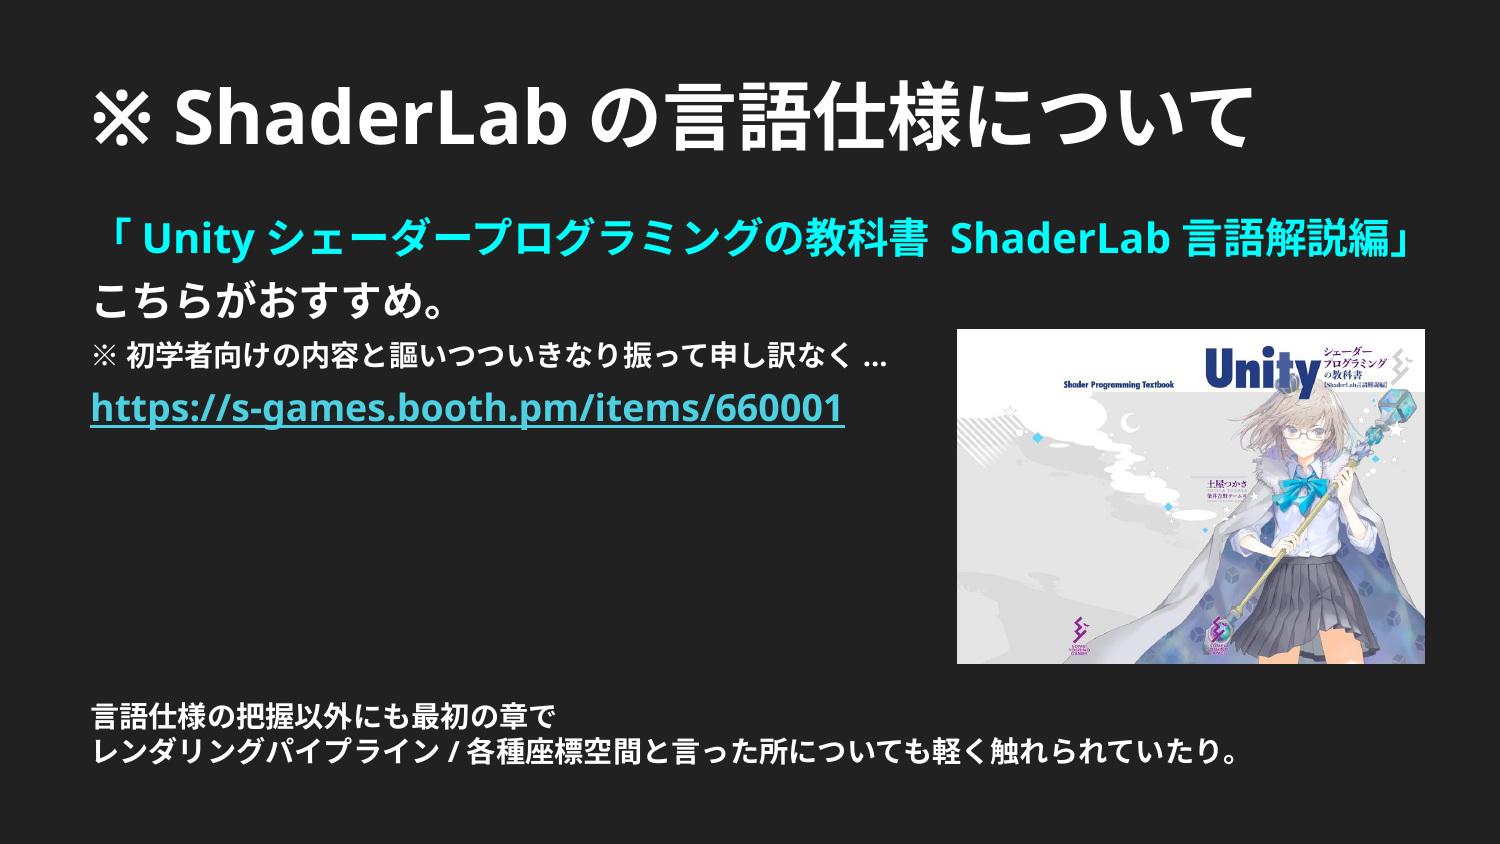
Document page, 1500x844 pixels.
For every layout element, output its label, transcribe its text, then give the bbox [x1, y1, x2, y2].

picture [957, 329, 1426, 664]
text_box ※ ShaderLabの言語仕様について [74, 33, 1425, 175]
text_box 「Unityシェーダープログラミングの教科書 ShaderLab言語解説編」 こちらがおすすめ。 ※初学者向けの内容と謳いつついきなり振って申し訳なく... https://s-games.booth.pm/items/660001 言語仕様の把握以外にも最初の章で レンダリングパイプライン/各種座標空間と言った所についても軽く触れられていたり。 [74, 196, 1473, 837]
